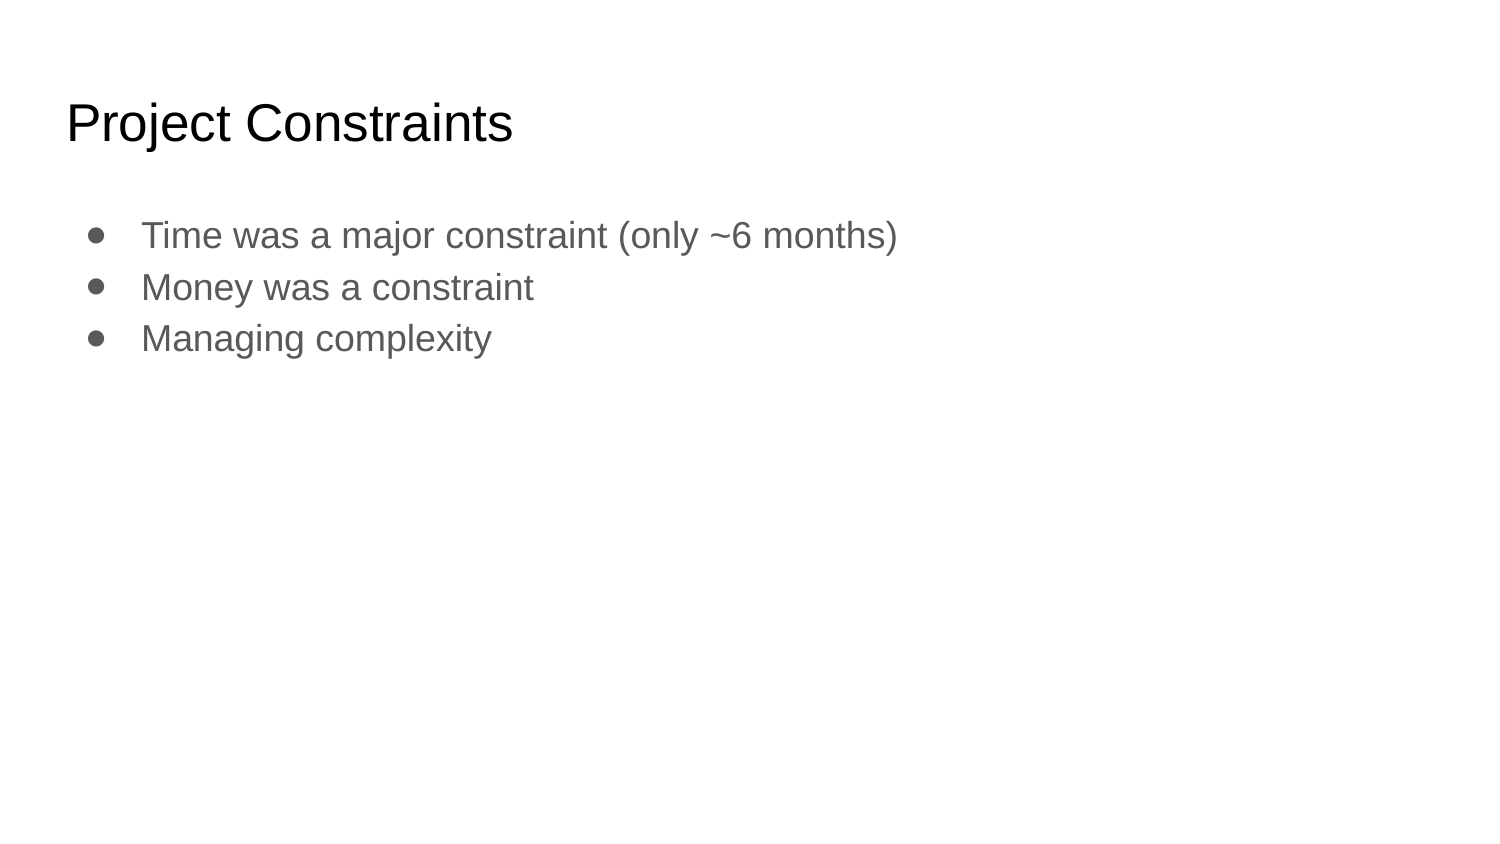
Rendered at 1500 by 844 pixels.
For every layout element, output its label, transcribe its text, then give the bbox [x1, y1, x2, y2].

list Time was a major constraint (only ~6 months) Money was a constraint Managing complexity [51, 189, 1449, 750]
title Project Constraints [51, 72, 1449, 167]
